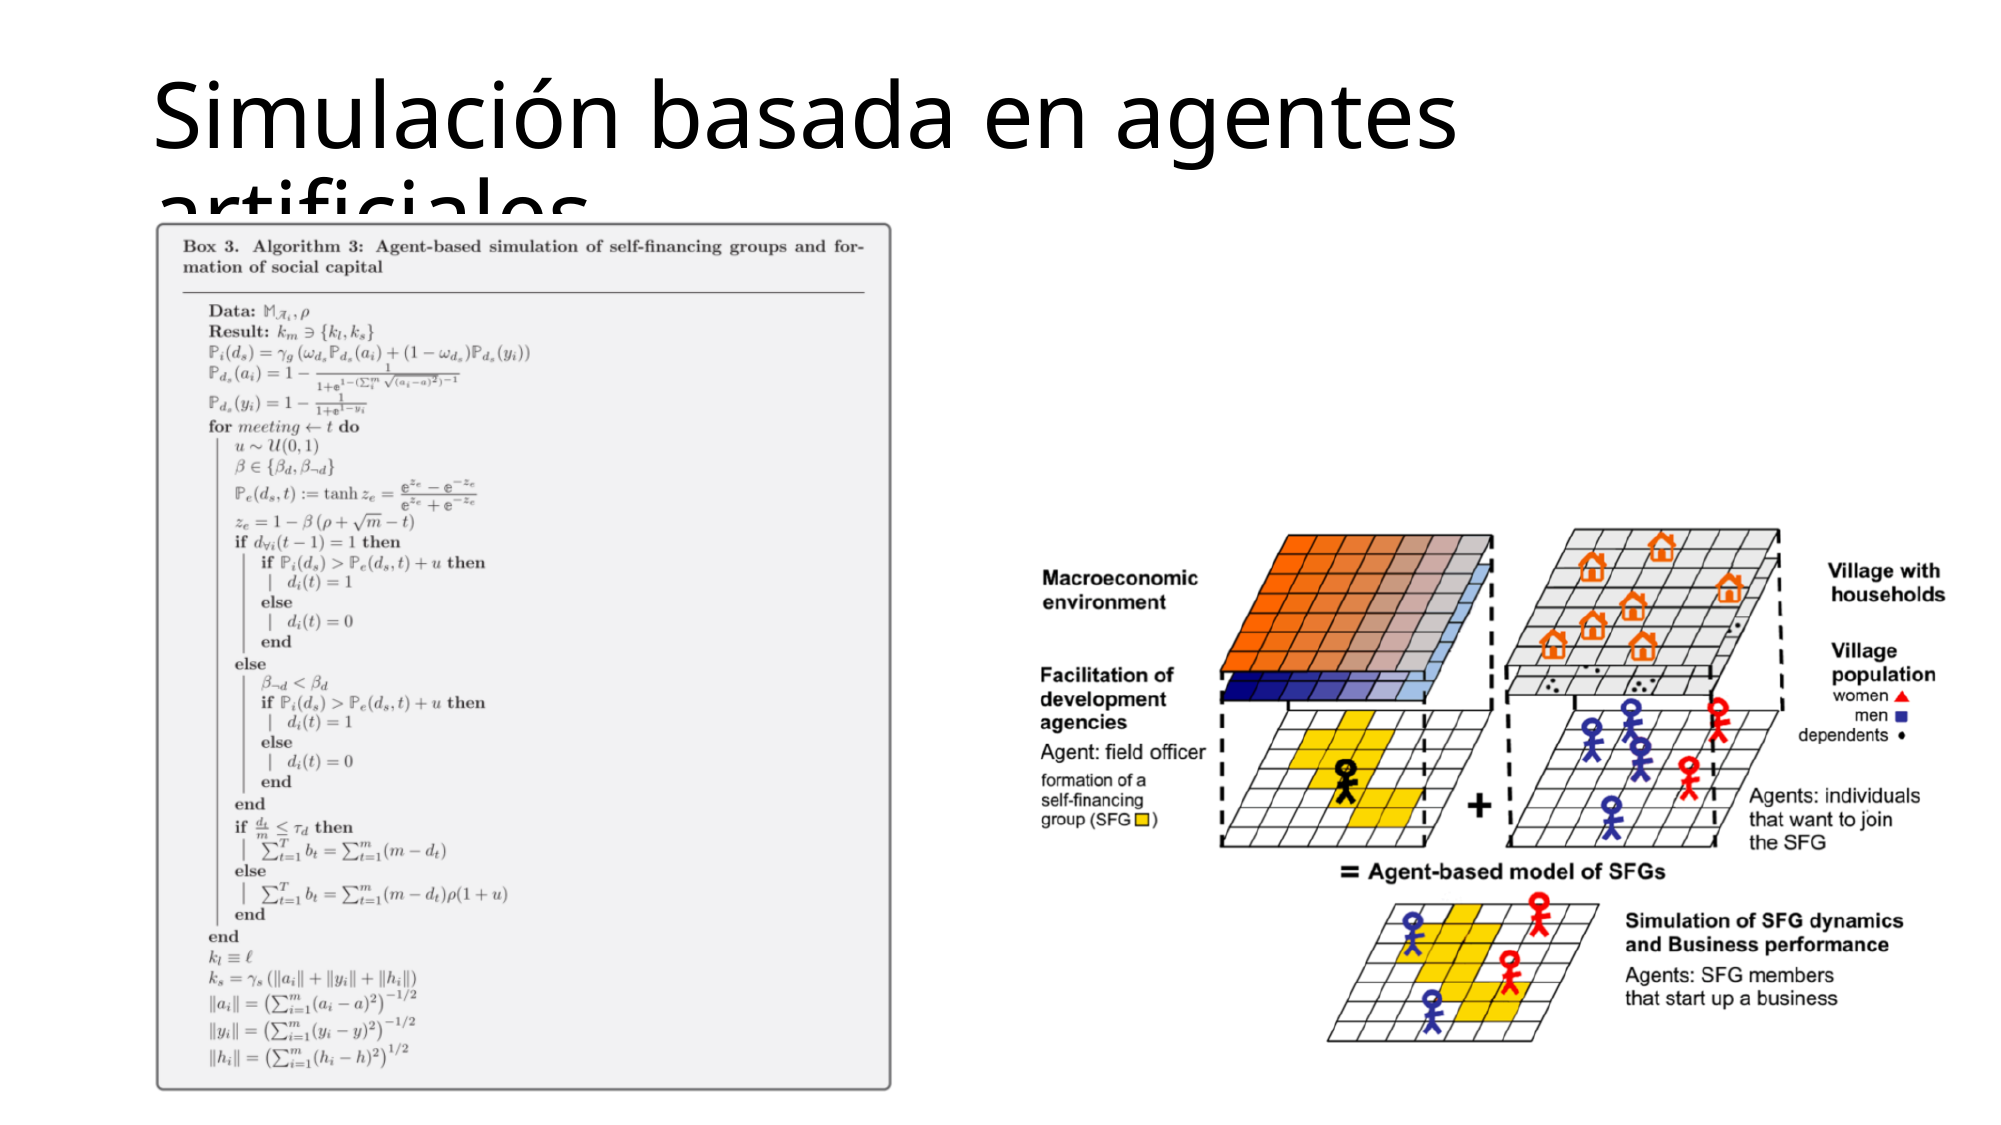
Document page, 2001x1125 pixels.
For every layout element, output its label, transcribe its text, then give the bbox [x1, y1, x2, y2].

picture [1011, 514, 1949, 1046]
picture [150, 214, 894, 1095]
title Simulación basada en agentes artificiales [137, 59, 1863, 278]
